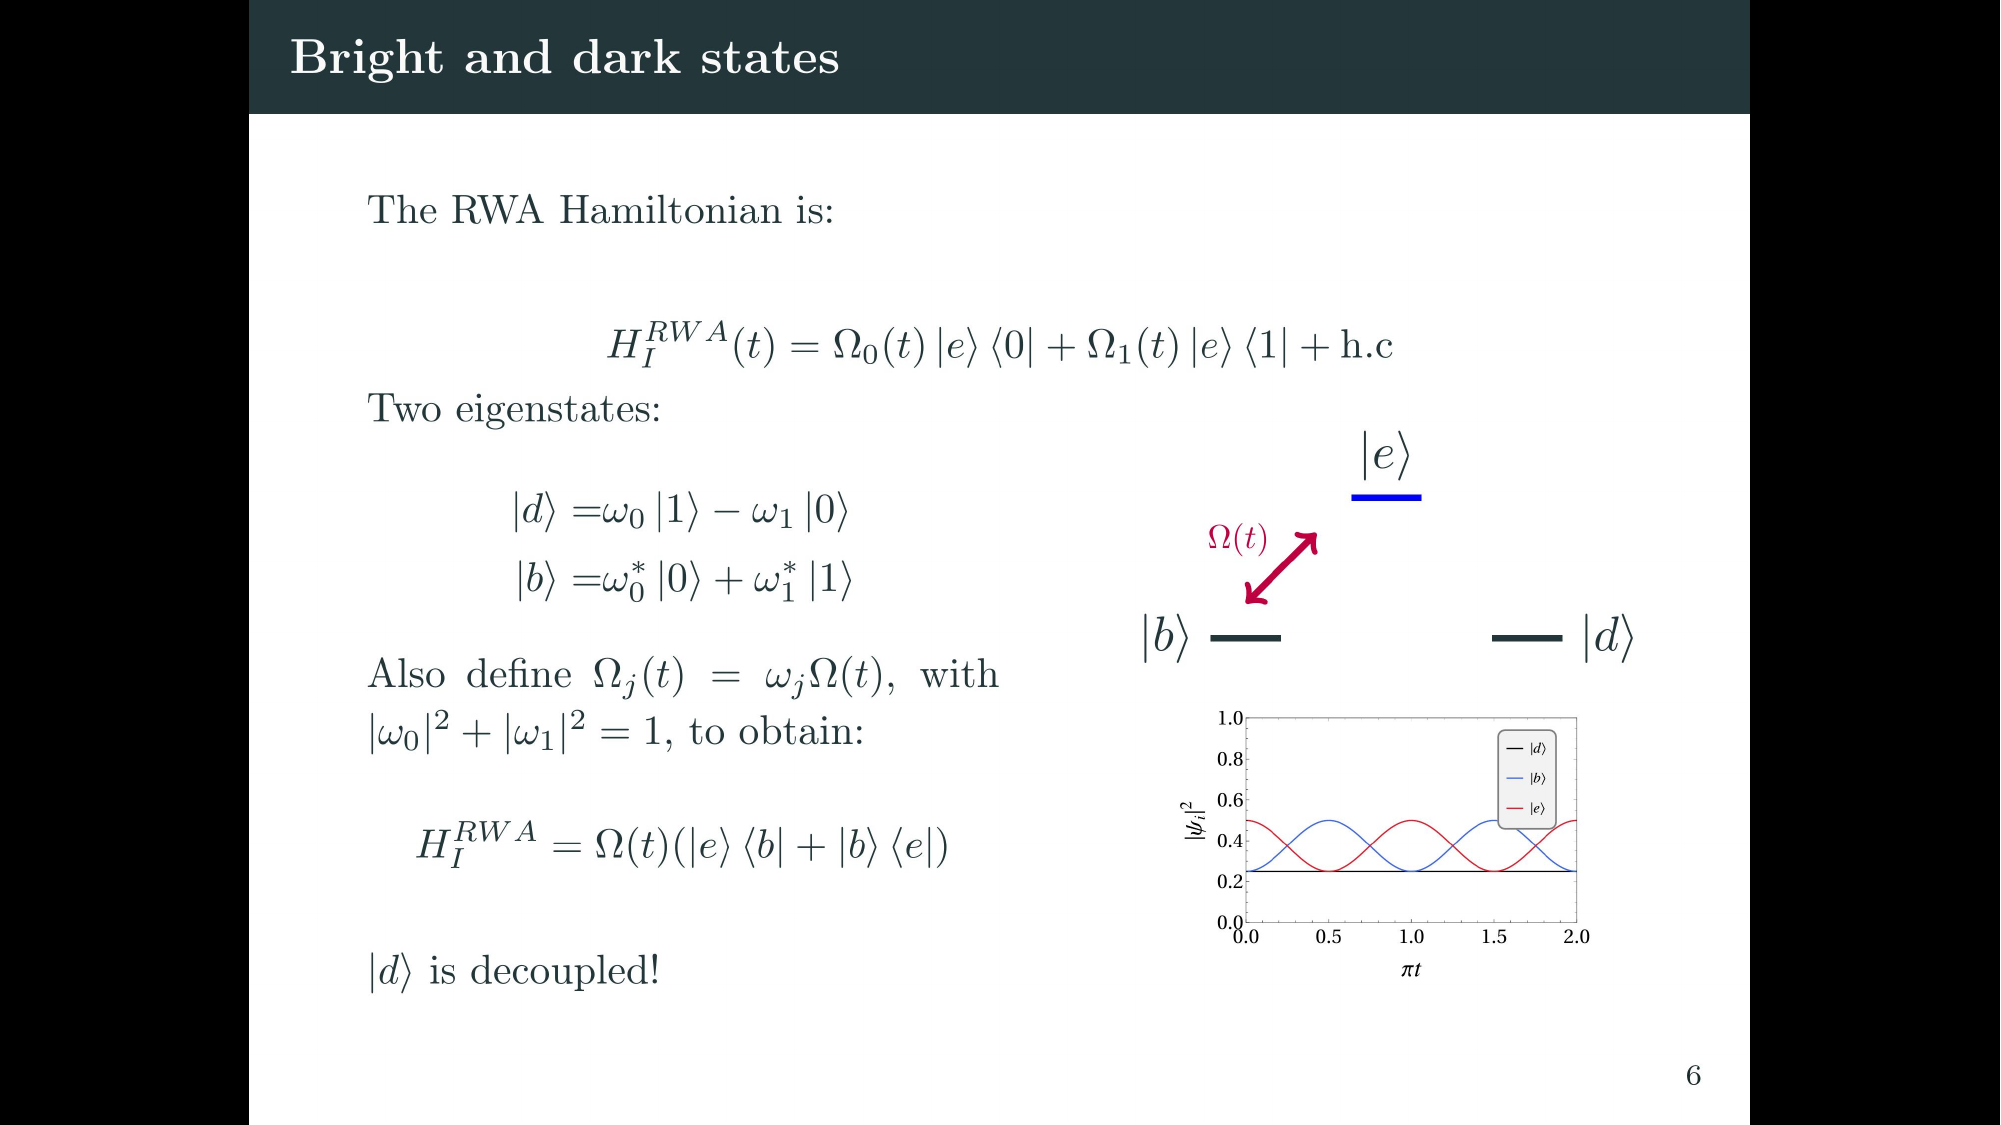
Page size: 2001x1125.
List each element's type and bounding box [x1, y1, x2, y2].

picture [249, 0, 1750, 1125]
